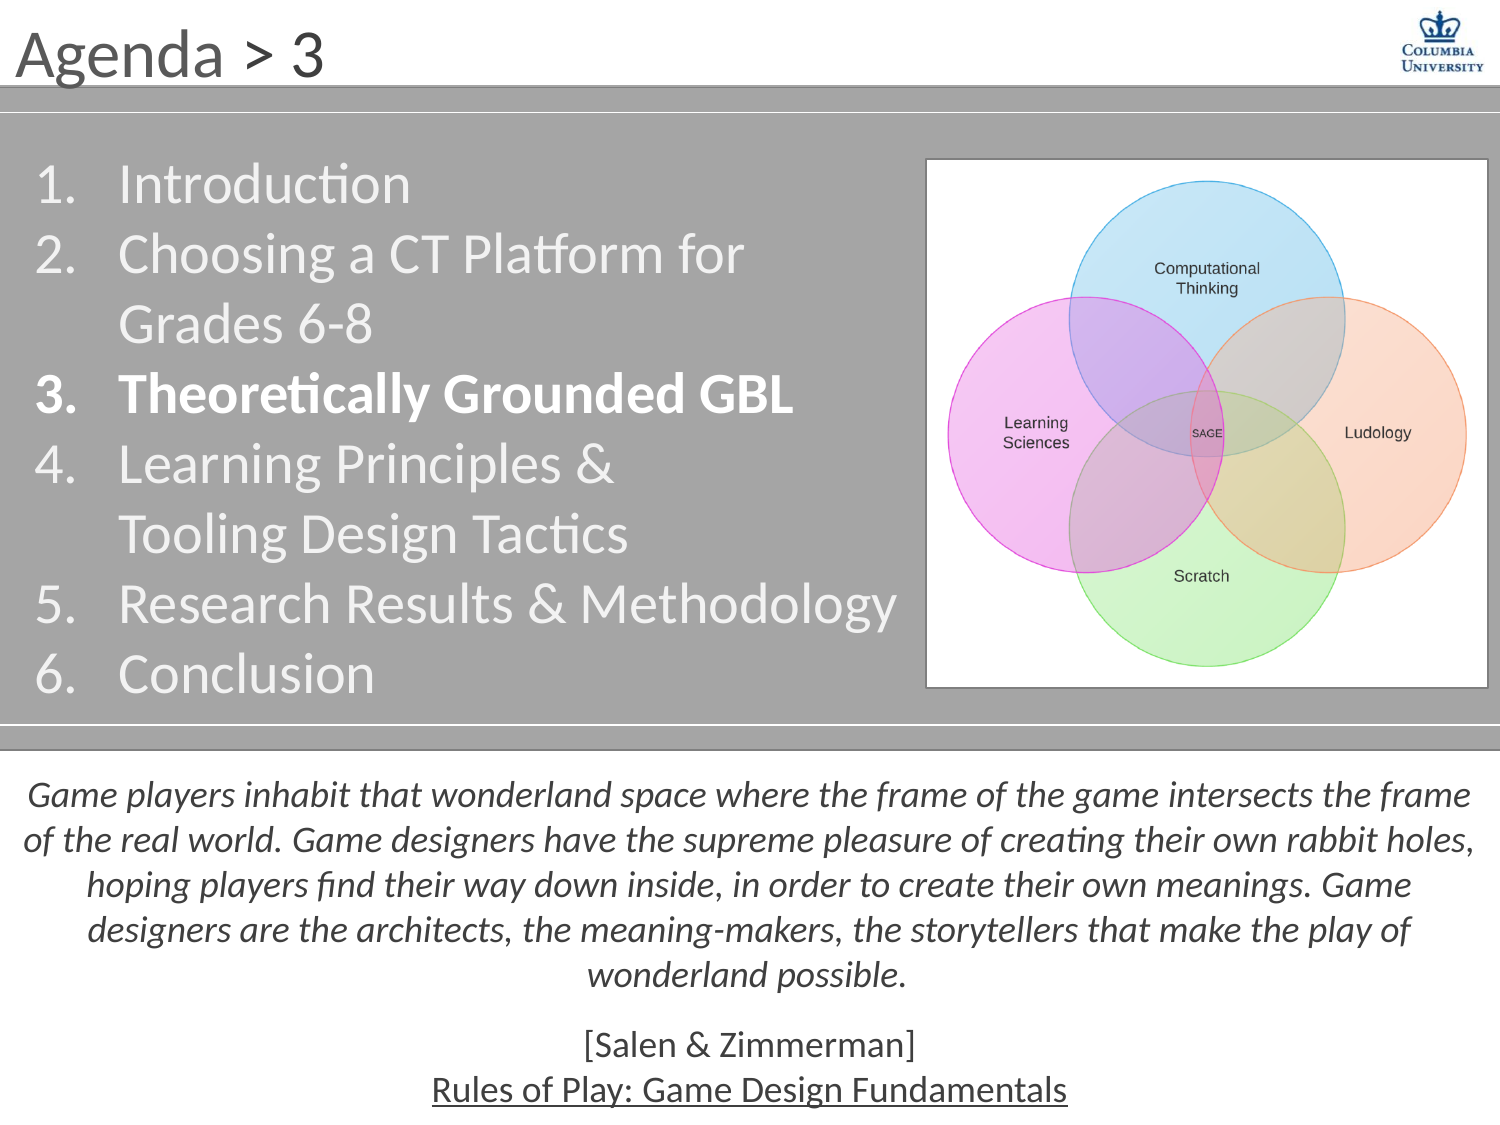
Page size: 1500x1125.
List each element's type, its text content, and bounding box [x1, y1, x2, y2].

picture [1399, 7, 1485, 76]
text_box Game players inhabit that wonderland space where the frame of the game intersects the frame of the real world. Game designers have the supreme pleasure of creating their own rabbit holes, hoping players find their way down inside, in order to create their own meanings. Game designers are the architects, the meaning-makers, the storytellers that make the play of wonderland possible. [Salen & Zimmerman] Rules of Play: Game Design Fundamentals [0, 762, 1500, 1121]
picture [926, 159, 1488, 688]
text_box Agenda > 3 [0, 1, 1500, 86]
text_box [0, 87, 1500, 751]
